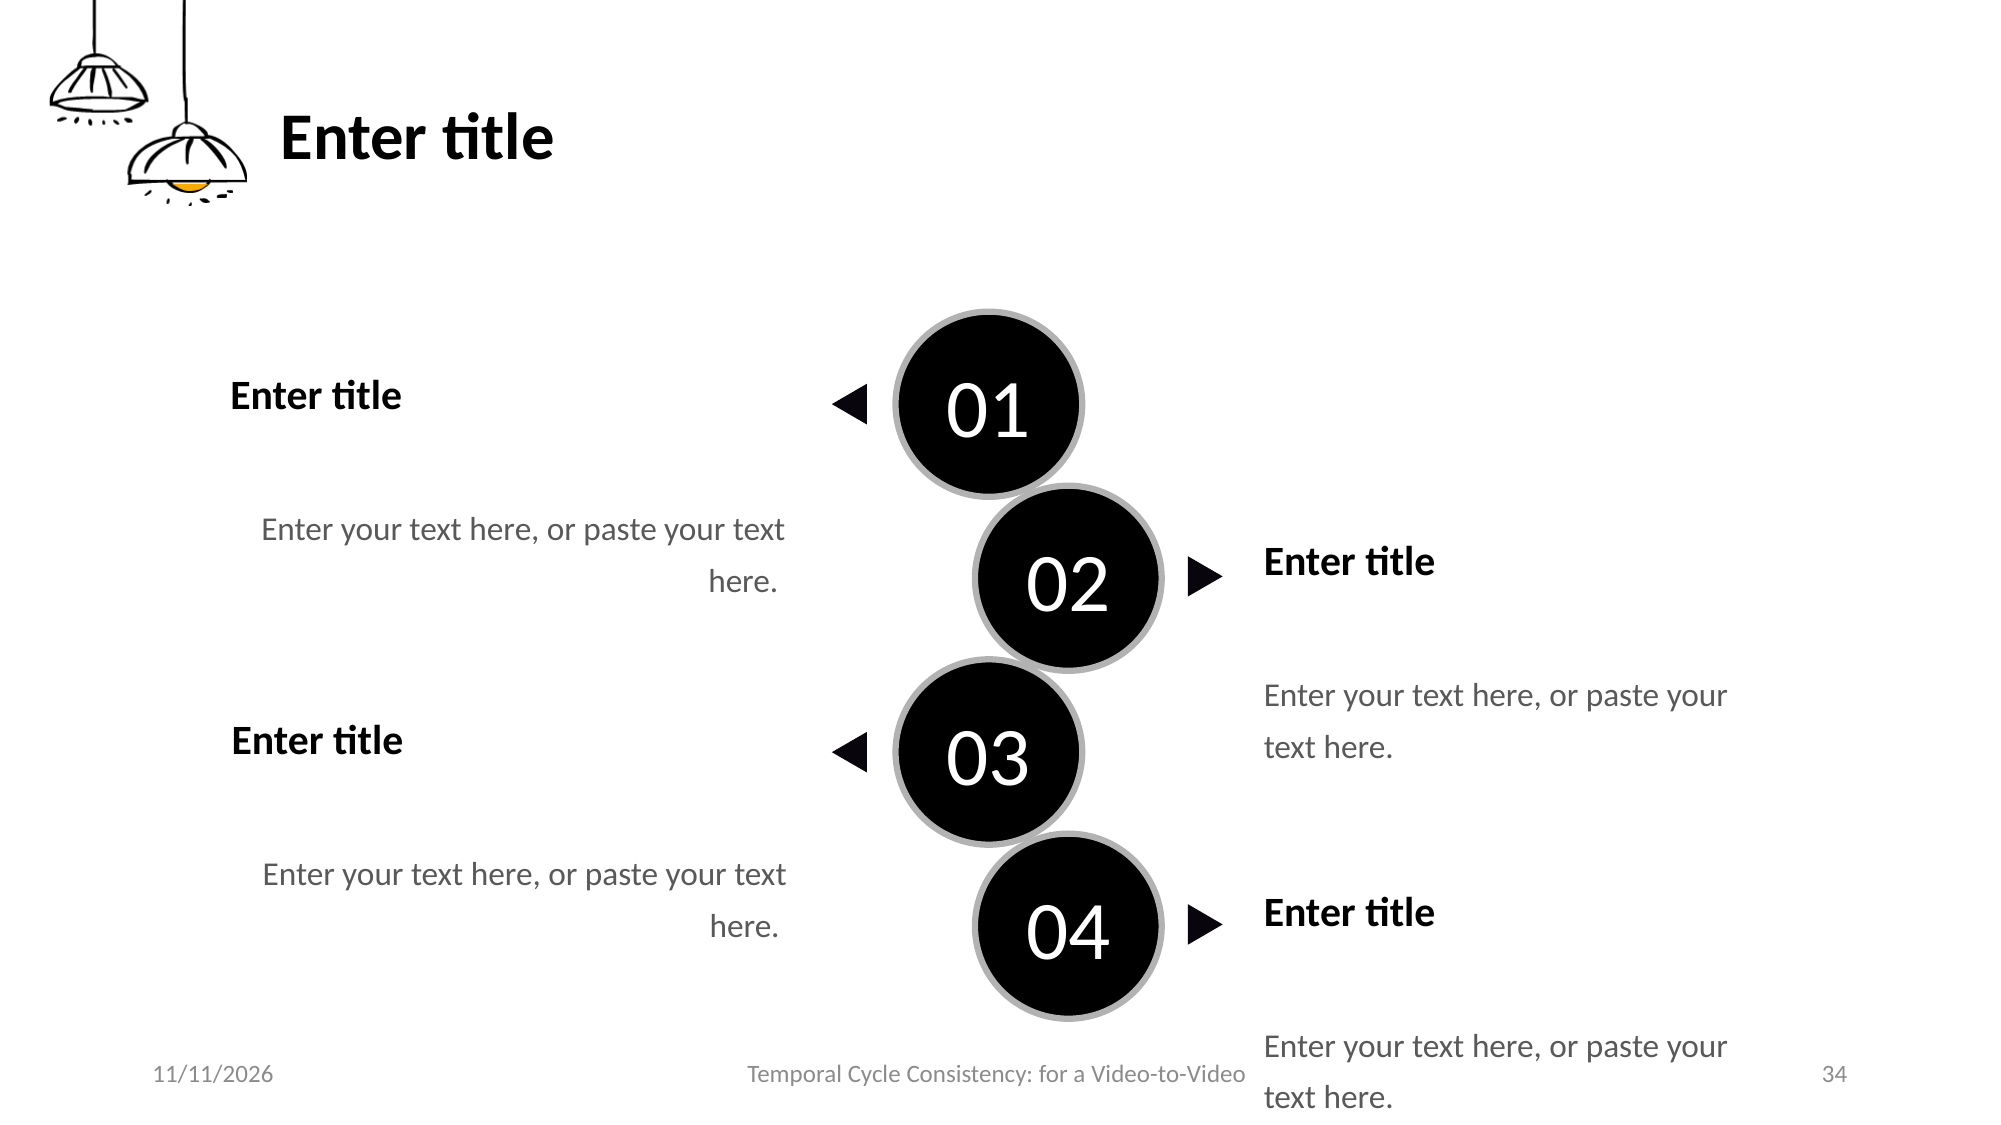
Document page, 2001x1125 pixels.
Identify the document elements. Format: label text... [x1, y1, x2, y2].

text_box [1186, 902, 1225, 947]
title Enter title [265, 100, 1876, 238]
text_box 02 [974, 485, 1162, 671]
text_box [1186, 554, 1225, 599]
text_box 03 [895, 659, 1083, 845]
text_box 04 [974, 833, 1162, 1019]
picture [49, 0, 247, 206]
text_box [829, 382, 868, 427]
text_box Enter title Enter your text here, or paste your text here. [1248, 877, 1795, 1094]
text_box Enter title Enter your text here, or paste your text here. [216, 705, 803, 922]
text_box [829, 730, 868, 775]
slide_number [137, 1042, 588, 1103]
footer Temporal Cycle Consistency: for a Video-to-Video [662, 1042, 1338, 1103]
text_box Enter title Enter your text here, or paste your text here. [1248, 526, 1795, 743]
text_box 01 [895, 311, 1083, 497]
text_box Enter title Enter your text here, or paste your text here. [215, 360, 801, 577]
slide_number 34 [1412, 1042, 1863, 1103]
